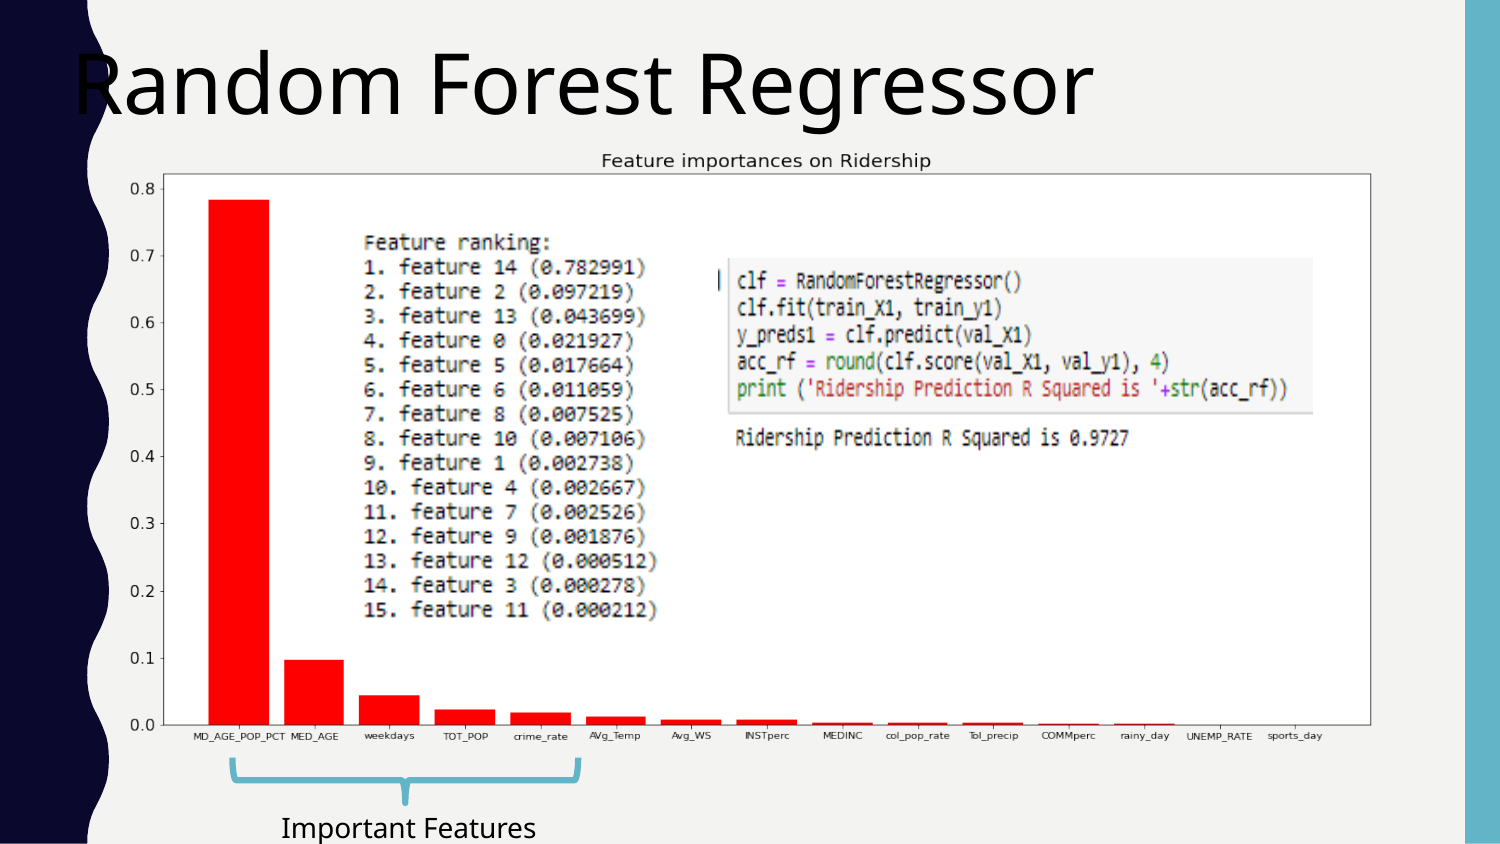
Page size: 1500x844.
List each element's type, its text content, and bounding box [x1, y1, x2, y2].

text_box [122, 146, 1378, 844]
text_box Random Forest Regressor [59, 24, 1108, 137]
